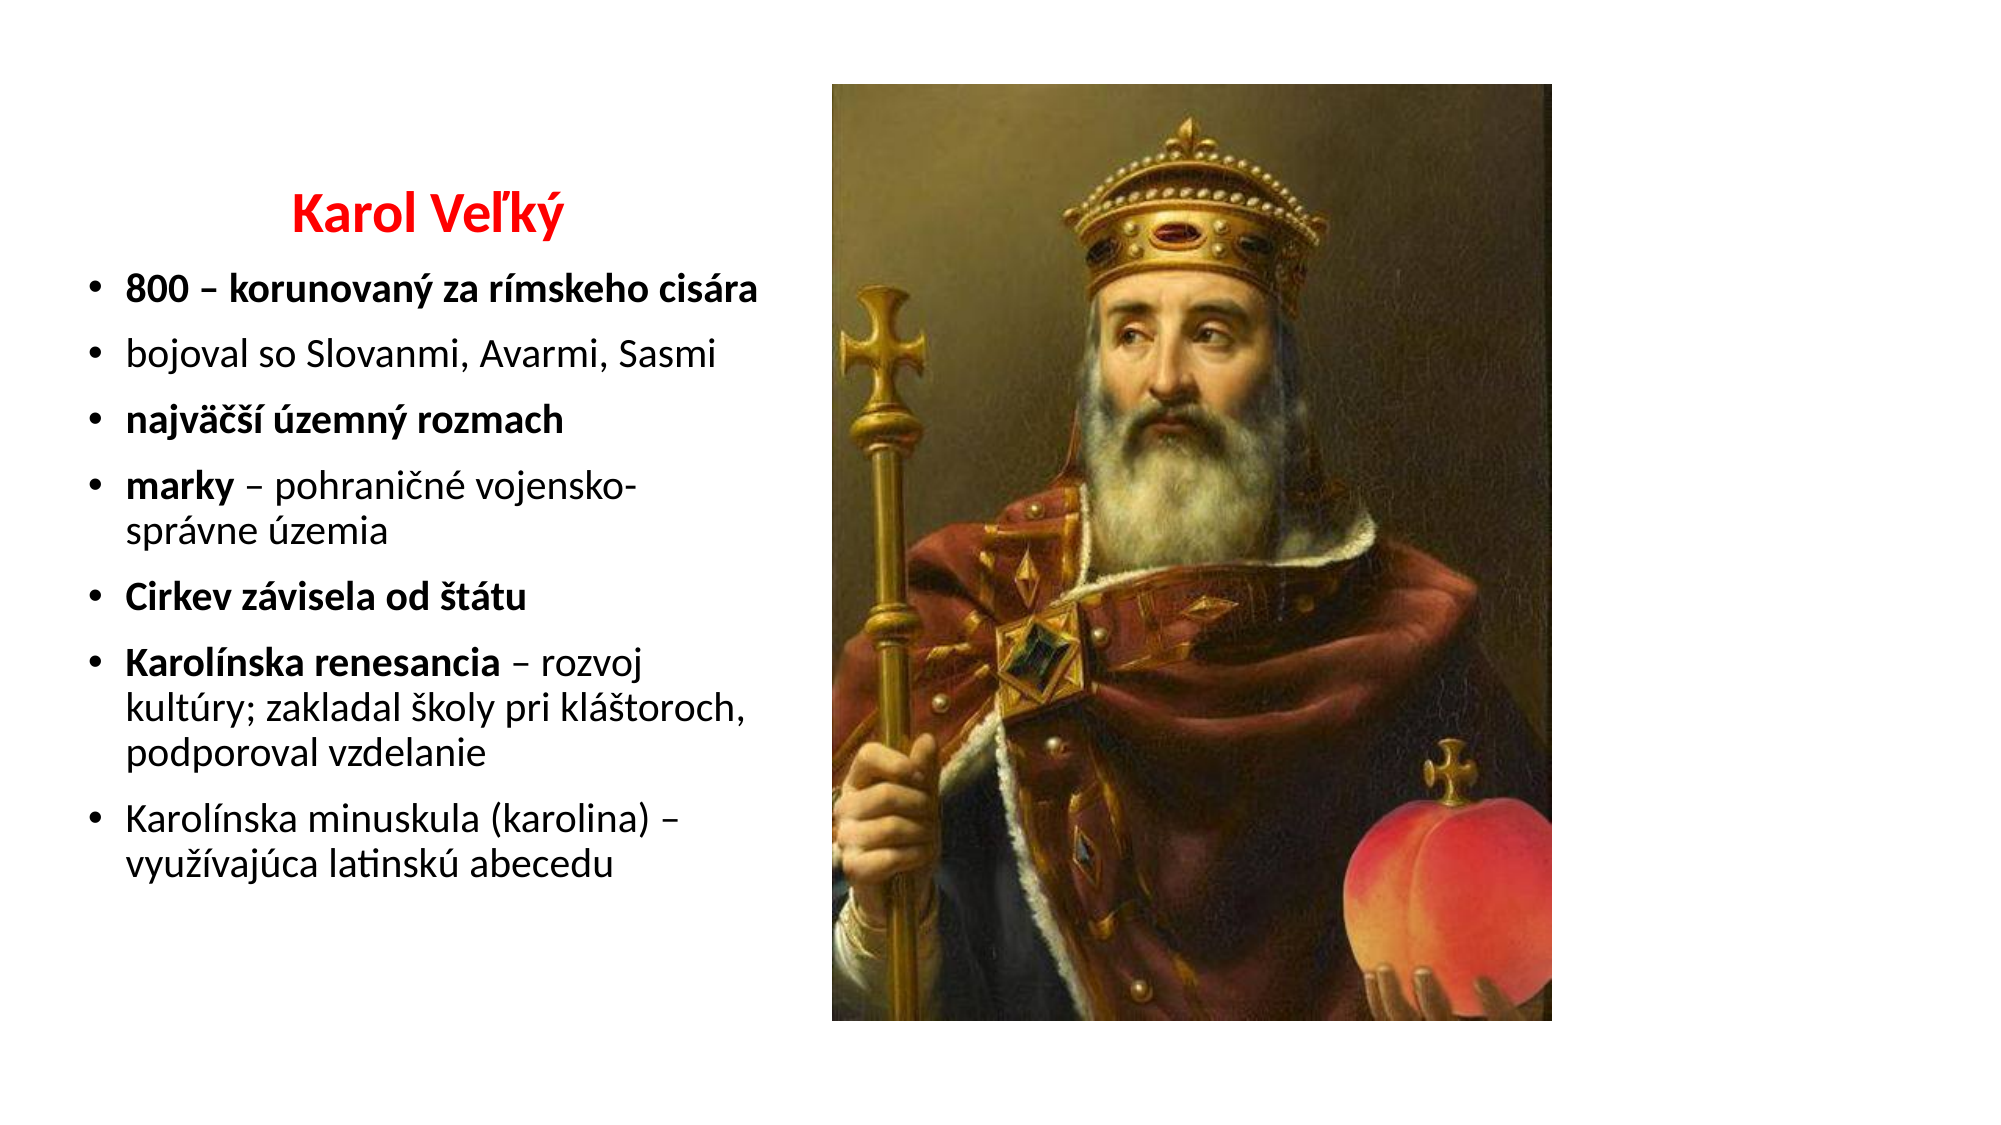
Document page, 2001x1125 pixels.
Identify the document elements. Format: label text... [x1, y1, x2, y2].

list Karol Veľký 800 – korunovaný za rímskeho cisára bojoval so Slovanmi, Avarmi, Sasmi najväčší územný rozmach marky – pohraničné vojensko-správne územia Cirkev závisela od štátu Karolínska renesancia – rozvoj kultúry; zakladal školy pri kláštoroch, podporoval vzdelanie Karolínska minuskula (karolina) – využívajúca latinskú abecedu [73, 174, 784, 1078]
picture [832, 84, 1552, 1021]
